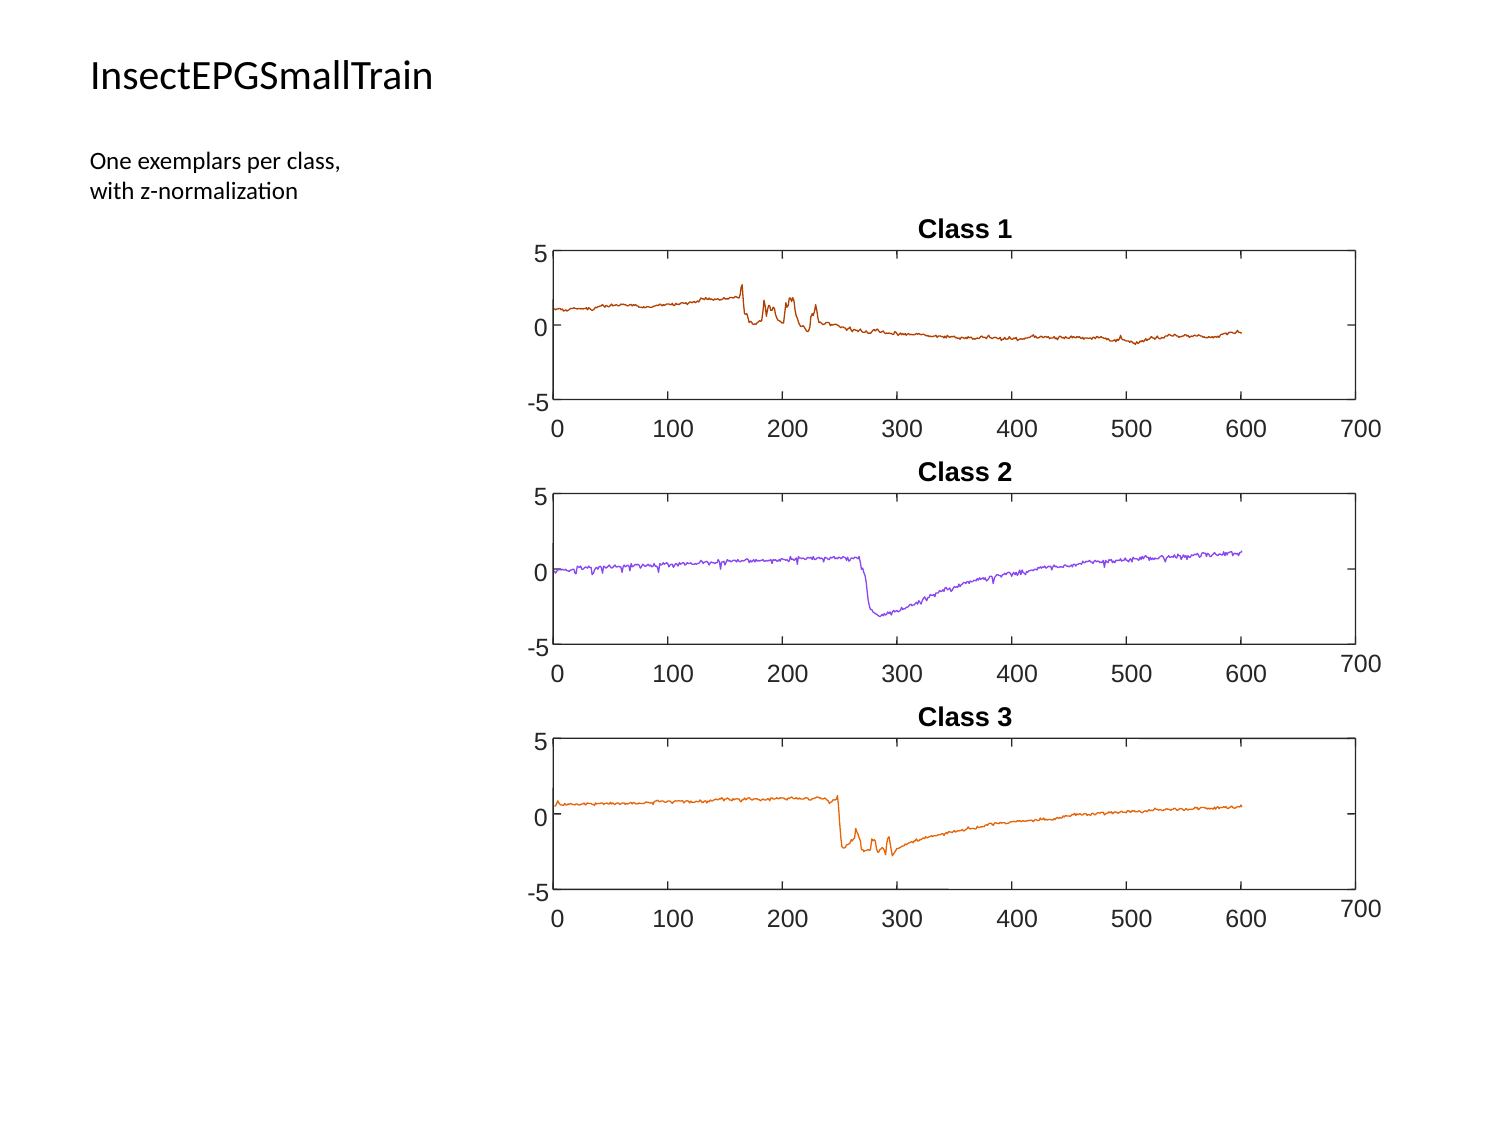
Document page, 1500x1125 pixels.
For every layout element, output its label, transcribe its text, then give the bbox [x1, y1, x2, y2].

text_box One exemplars per class, with z-normalization [74, 137, 375, 213]
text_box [521, 210, 1388, 937]
title InsectEPGSmallTrain [75, 45, 600, 100]
